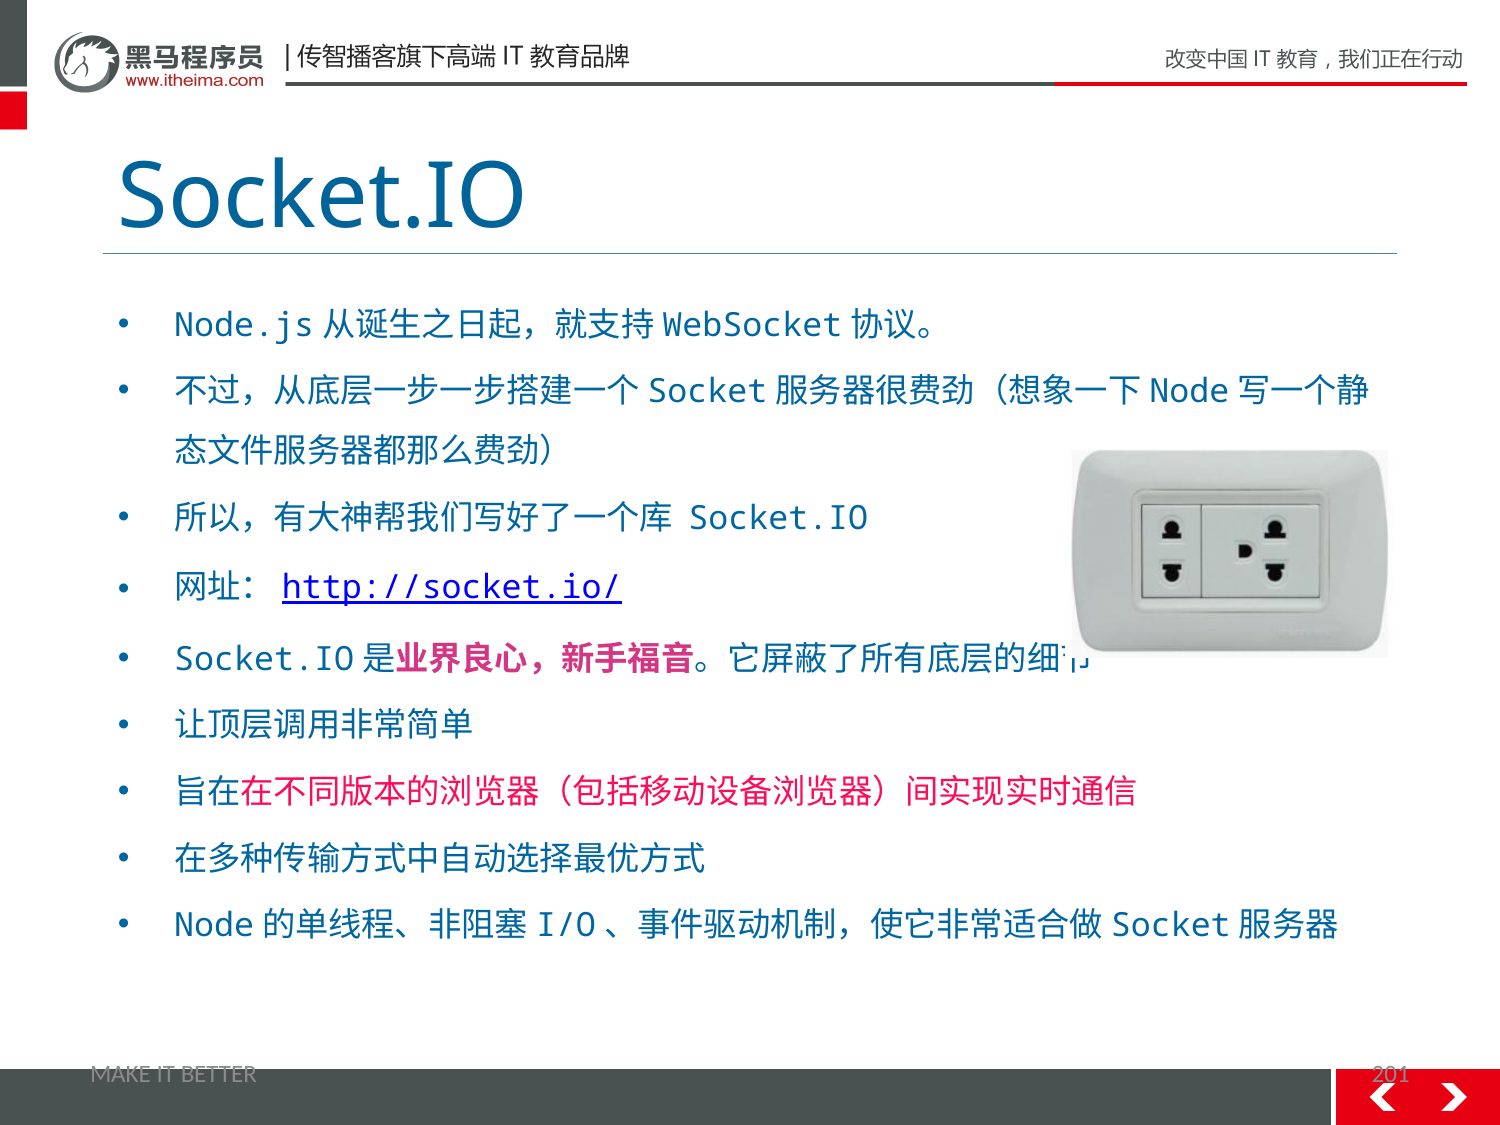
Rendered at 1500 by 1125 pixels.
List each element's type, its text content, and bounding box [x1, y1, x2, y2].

picture [0, 0, 1500, 1125]
title Socket.IO [103, 95, 1397, 254]
list Node.js从诞生之日起，就支持WebSocket协议。 不过，从底层一步一步搭建一个Socket服务器很费劲（想象一下Node写一个静态文件服务器都那么费劲） 所以，有大神帮我们写好了一个库 Socket.IO 网址：http://socket.io/ Socket.IO是业界良心，新手福音。它屏蔽了所有底层的细节 让顶层调用非常简单 旨在在不同版本的浏览器（包括移动设备浏览器）间实现实时通信 在多种传输方式中自动选择最优方式 Node的单线程、非阻塞I/O、事件驱动机制，使它非常适合做Socket服务器 [103, 275, 1397, 1040]
slide_number 201 [1074, 1042, 1425, 1103]
slide_number MAKE IT BETTER [75, 1042, 425, 1103]
